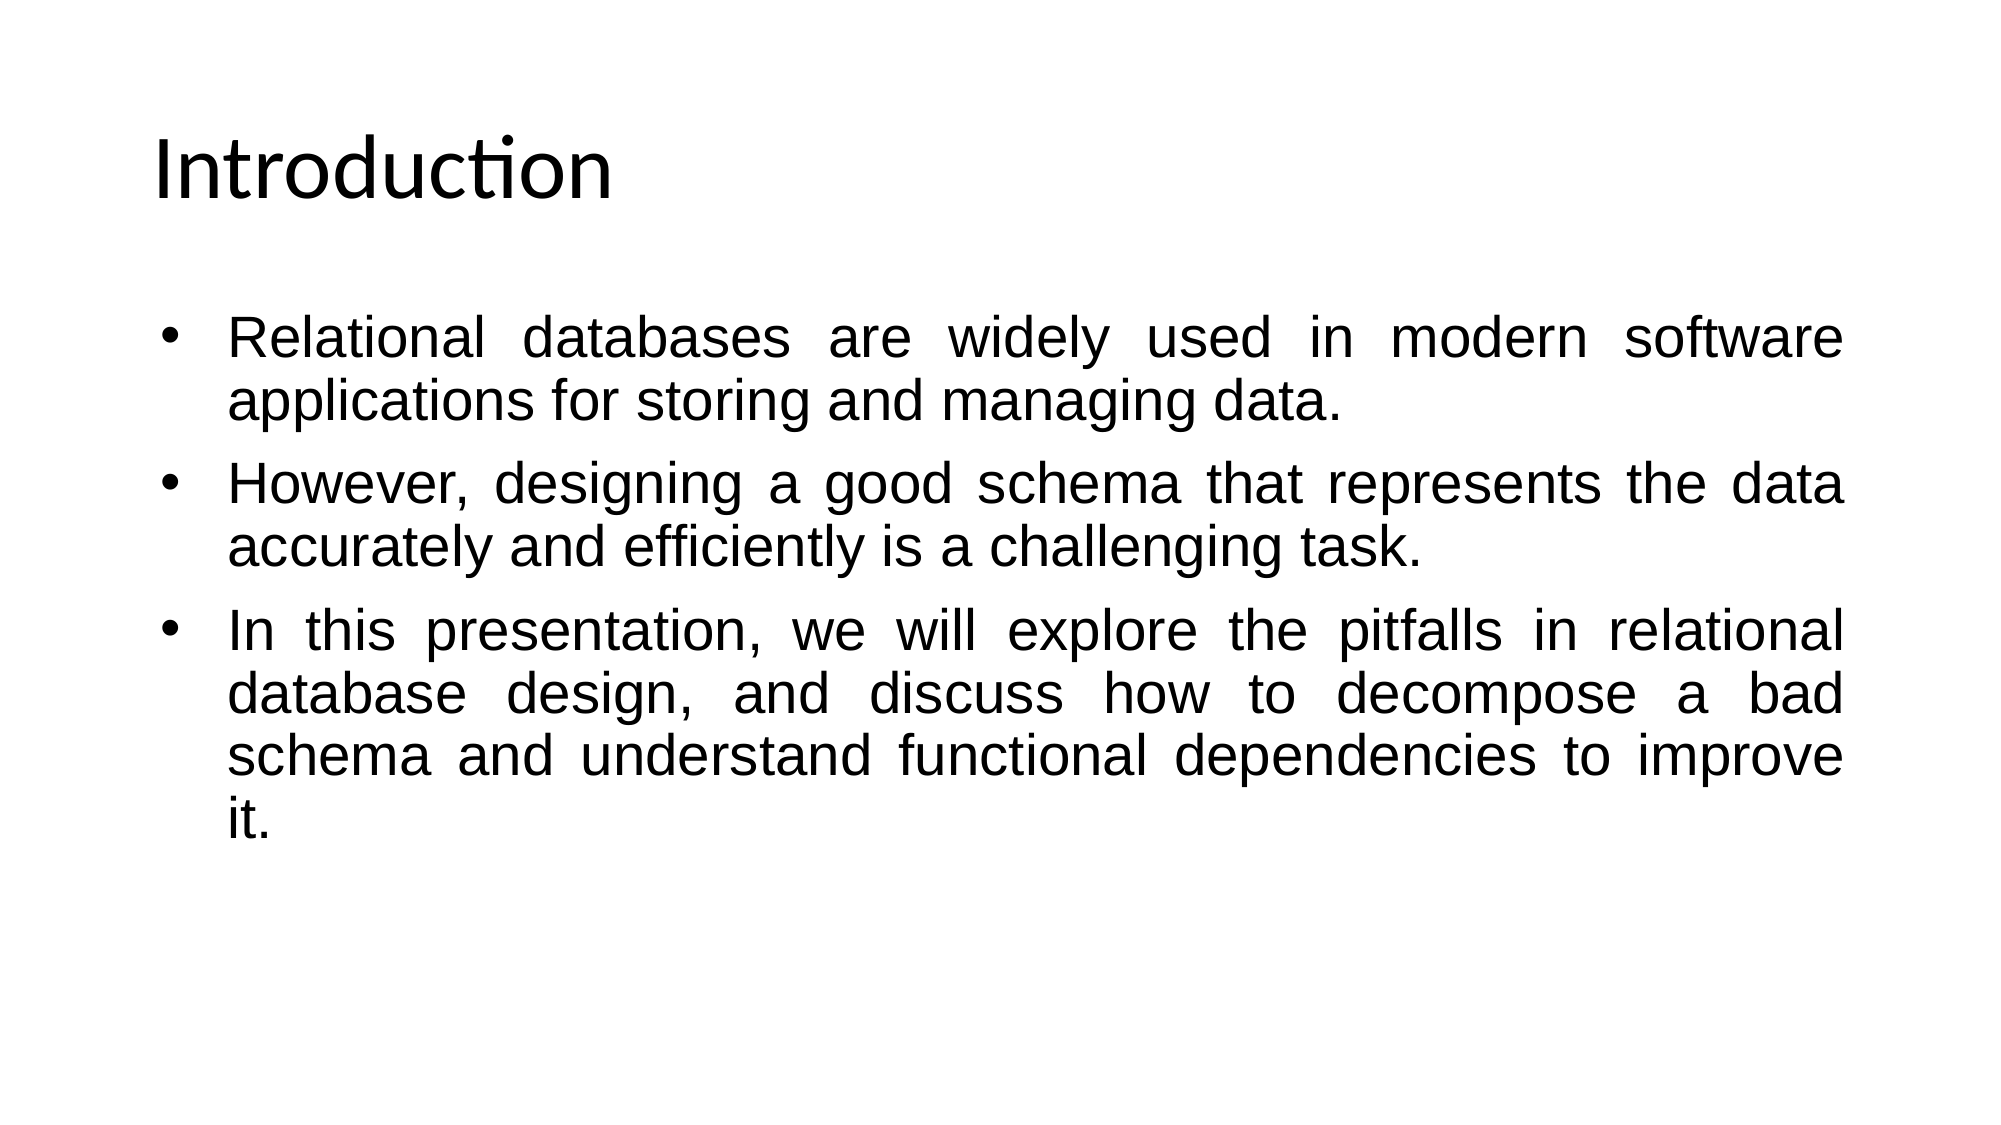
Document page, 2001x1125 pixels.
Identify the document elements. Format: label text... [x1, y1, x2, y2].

list Relational databases are widely used in modern software applications for storing and managing data. However, designing a good schema that represents the data accurately and efficiently is a challenging task. In this presentation, we will explore the pitfalls in relational database design, and discuss how to decompose a bad schema and understand functional dependencies to improve it. [137, 299, 1863, 1014]
title Introduction [137, 59, 1863, 278]
